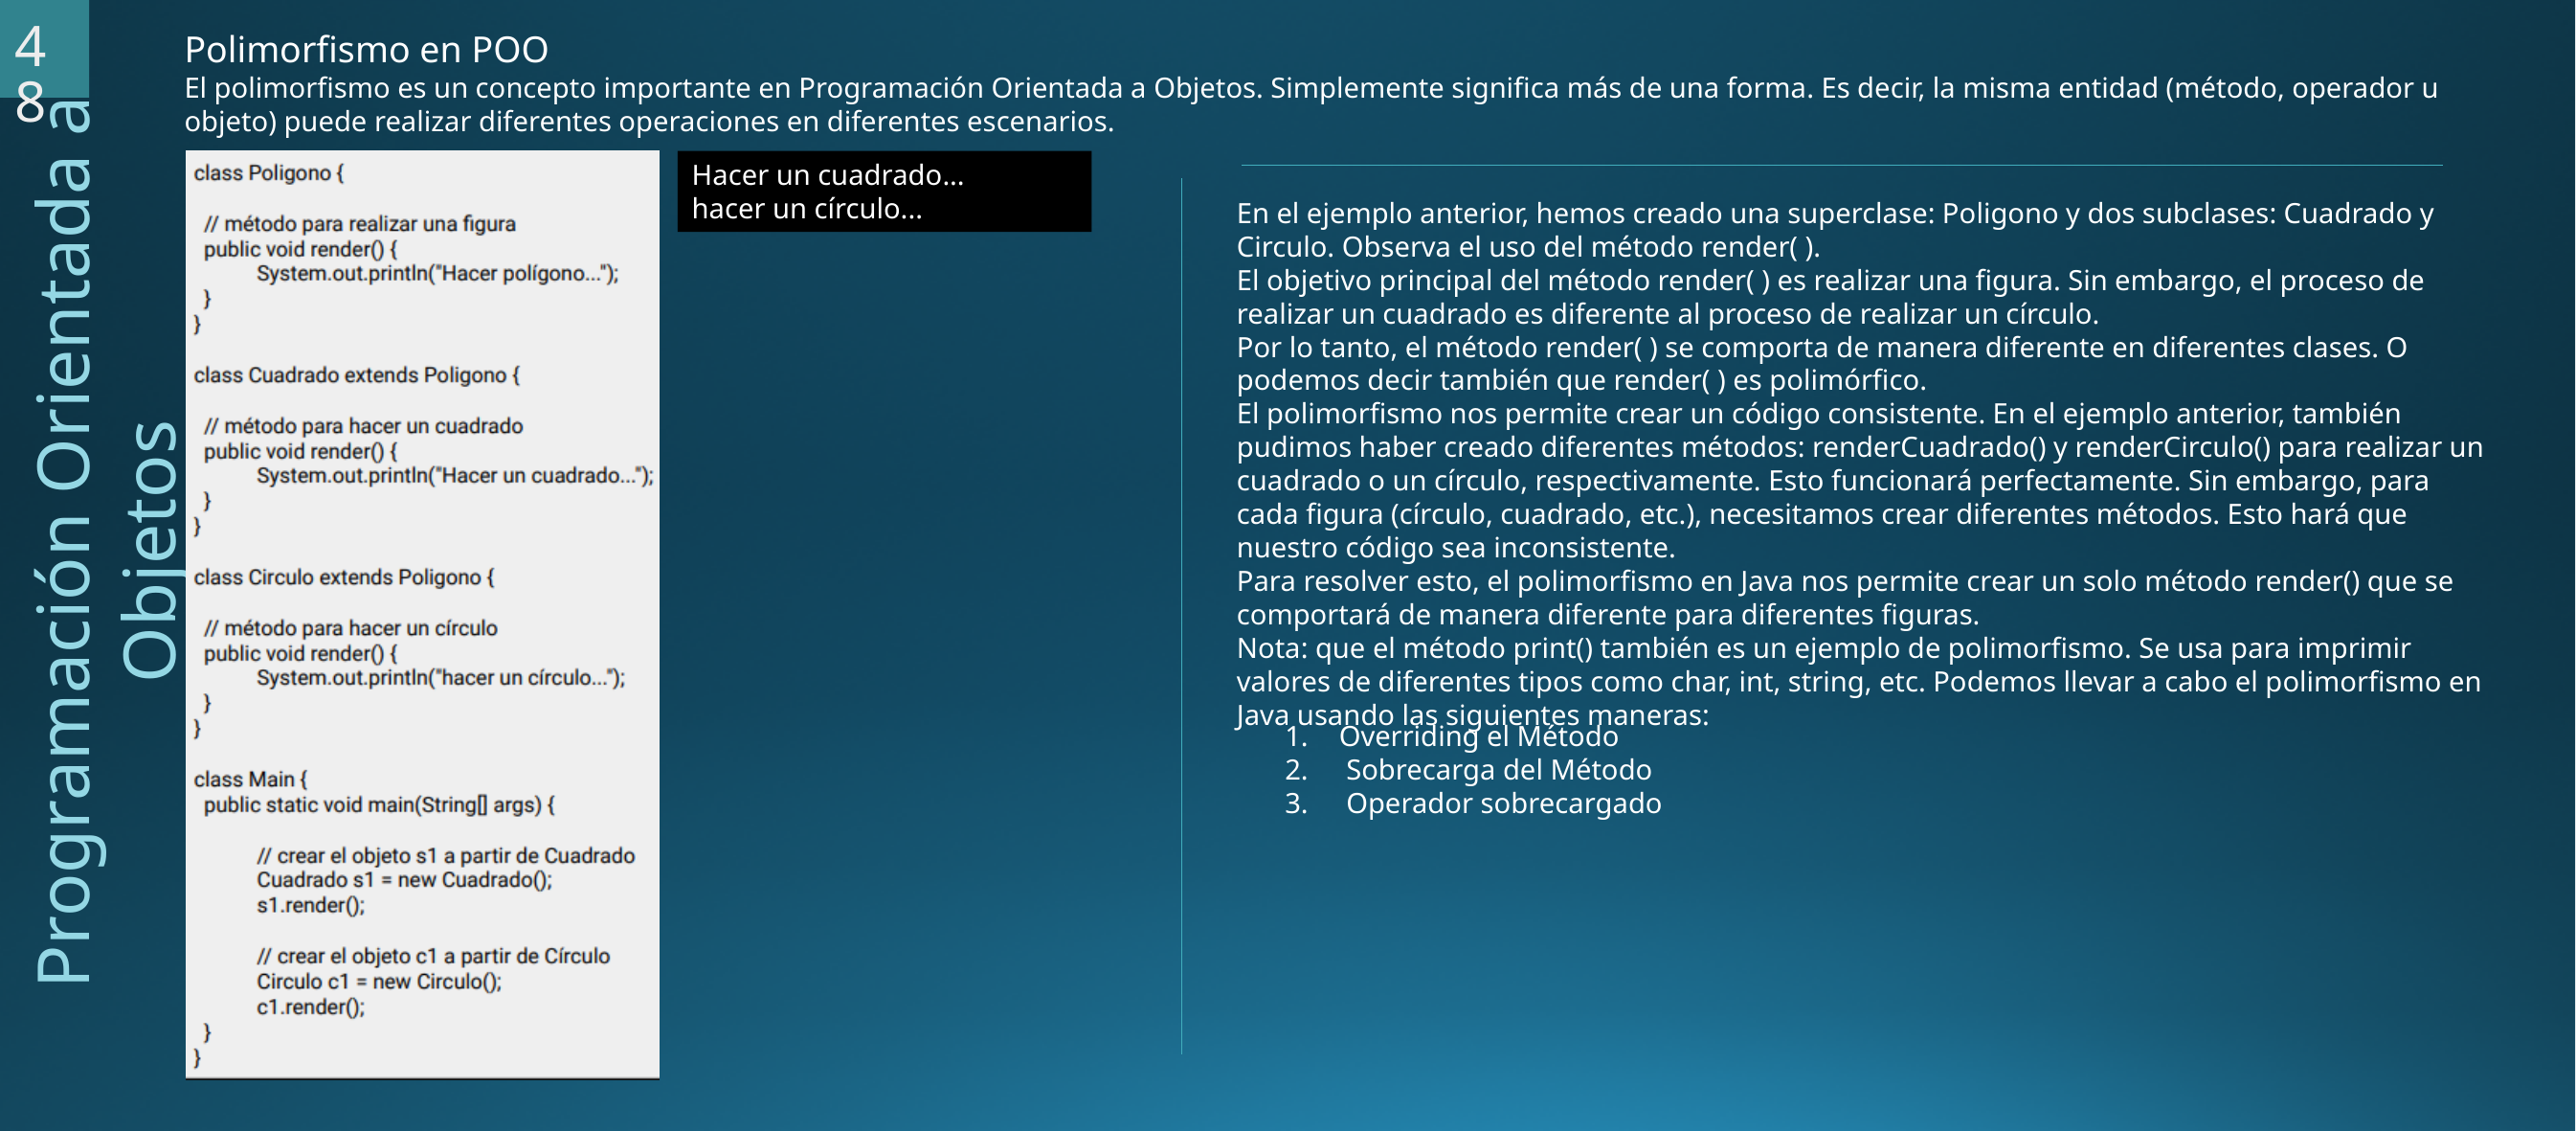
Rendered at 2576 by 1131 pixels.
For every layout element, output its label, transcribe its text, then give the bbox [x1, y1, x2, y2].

text_box En el ejemplo anterior, hemos creado una superclase: Poligono y dos subclases: Cuadrado y Circulo. Observa el uso del método render( ). El objetivo principal del método render( ) es realizar una figura. Sin embargo, el proceso de realizar un cuadrado es diferente al proceso de realizar un círculo. Por lo tanto, el método render( ) se comporta de manera diferente en diferentes clases. O podemos decir también que render( ) es polimórfico. El polimorfismo nos permite crear un código consistente. En el ejemplo anterior, también pudimos haber creado diferentes métodos: renderCuadrado() y renderCirculo() para realizar un cuadrado o un círculo, respectivamente. Esto funcionará perfectamente. Sin embargo, para cada figura (círculo, cuadrado, etc.), necesitamos crear diferentes métodos. Esto hará que nuestro código sea inconsistente. Para resolver esto, el polimorfismo en Java nos permite crear un solo método render() que se comportará de manera diferente para diferentes figuras. Nota: que el método print() también es un ejemplo de polimorfismo. Se usa para imprimir valores de diferentes tipos como char, int, string, etc. Podemos llevar a cabo el polimorfismo en Java usando las siguientes maneras: [1222, 188, 2513, 738]
text_box Polimorfismo en POO [169, 19, 1461, 62]
text_box Hacer un cuadrado... hacer un círculo... [677, 150, 1092, 233]
text_box Programación Orientada a Objetos [11, 48, 135, 1055]
text_box El polimorfismo es un concepto importante en Programación Orientada a Objetos. Simplemente significa más de una forma. Es decir, la misma entidad (método, operador u objeto) puede realizar diferentes operaciones en diferentes escenarios. [169, 62, 2487, 145]
text_box Overriding el Método Sobrecarga del Método Operador sobrecargado [1270, 712, 1790, 826]
slide_number 48 [0, 0, 90, 98]
picture [0, 0, 2576, 1131]
